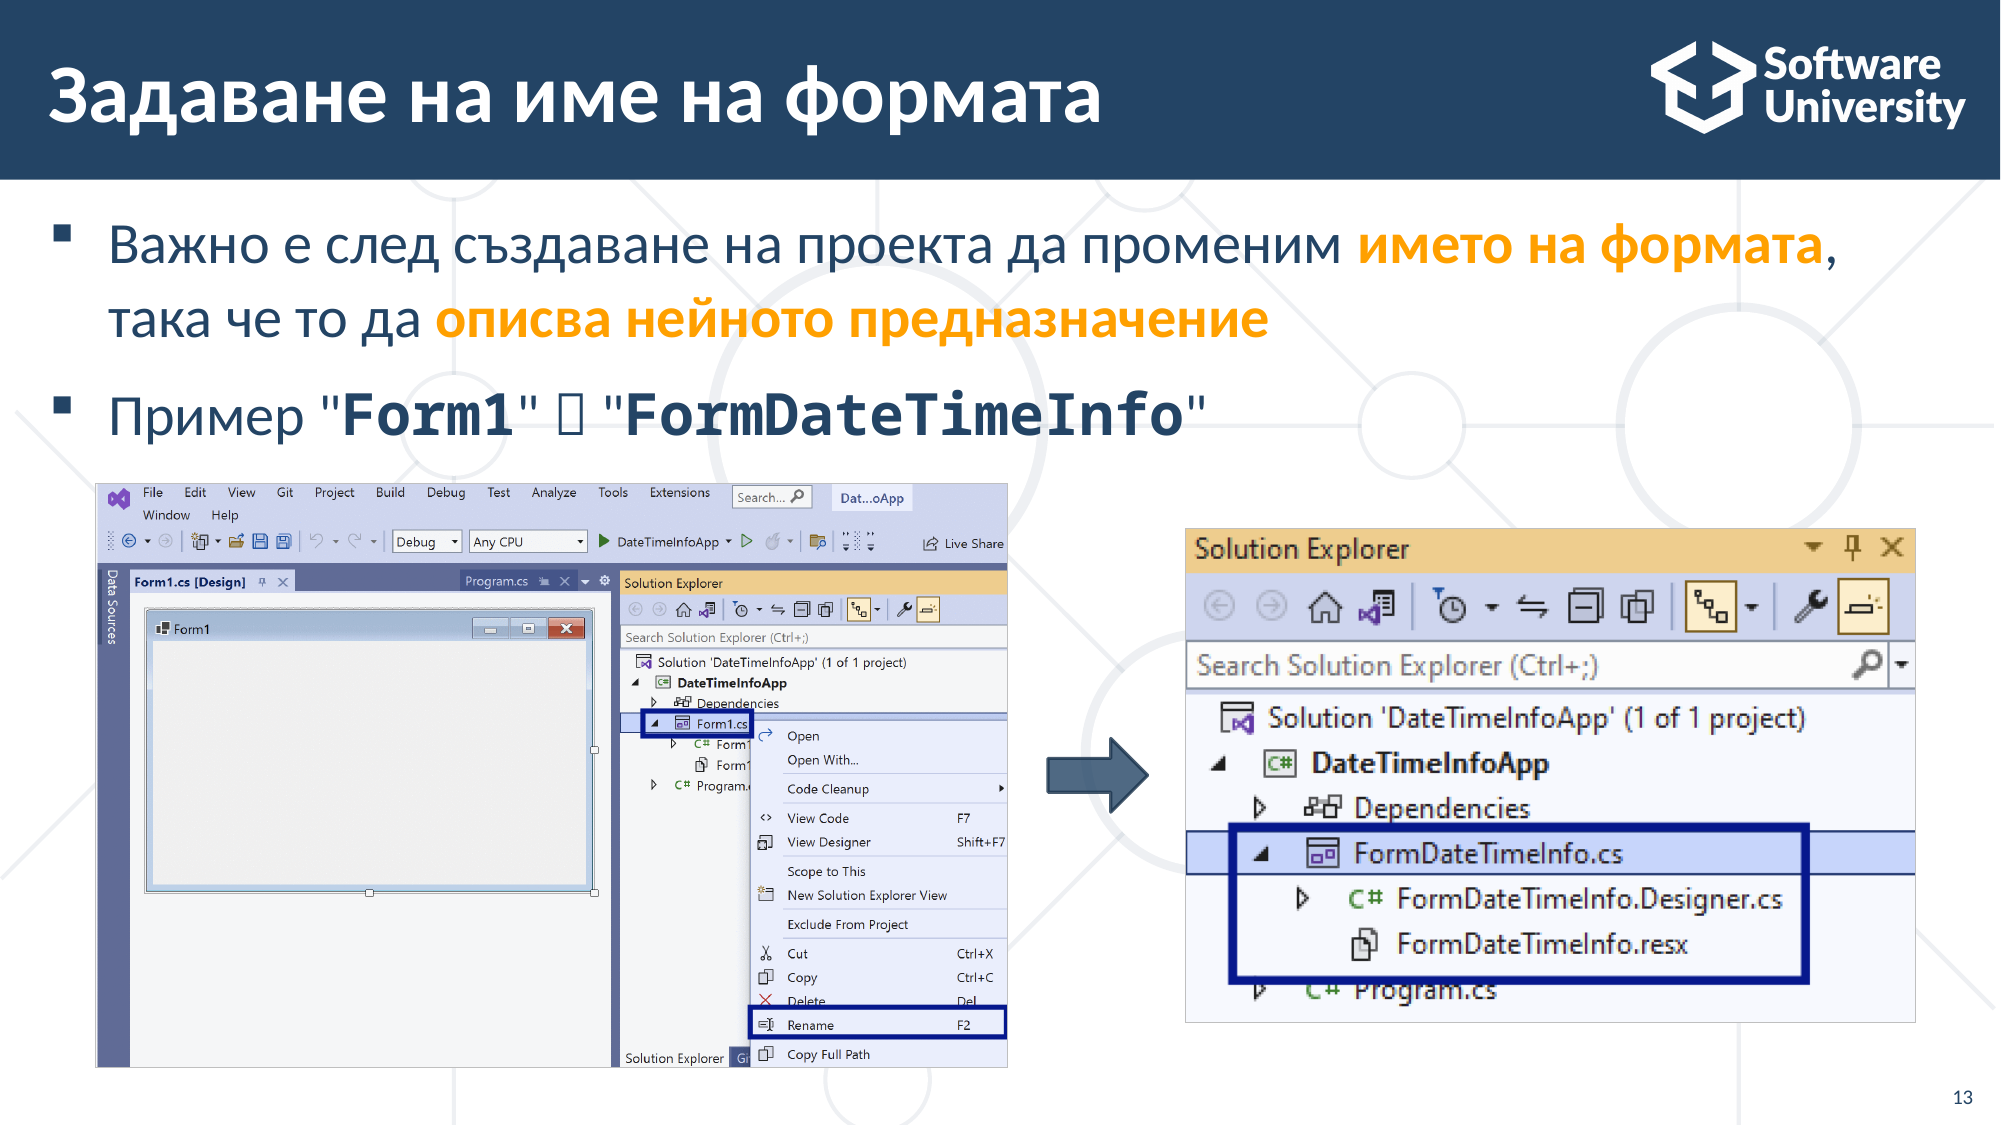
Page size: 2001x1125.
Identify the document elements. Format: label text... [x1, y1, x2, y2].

picture [94, 483, 1008, 1068]
picture [1185, 527, 1916, 1023]
text_box [1045, 736, 1150, 815]
slide_number 13 [1927, 1067, 1989, 1117]
list Важно е след създаване на проекта да променим името на формата, така че то да описва нейното предназначение Пример "Form1"  "FormDateTimeInfo" [31, 196, 1970, 1104]
picture [1651, 41, 1966, 134]
title Задаване на име на формата [31, 16, 1625, 162]
